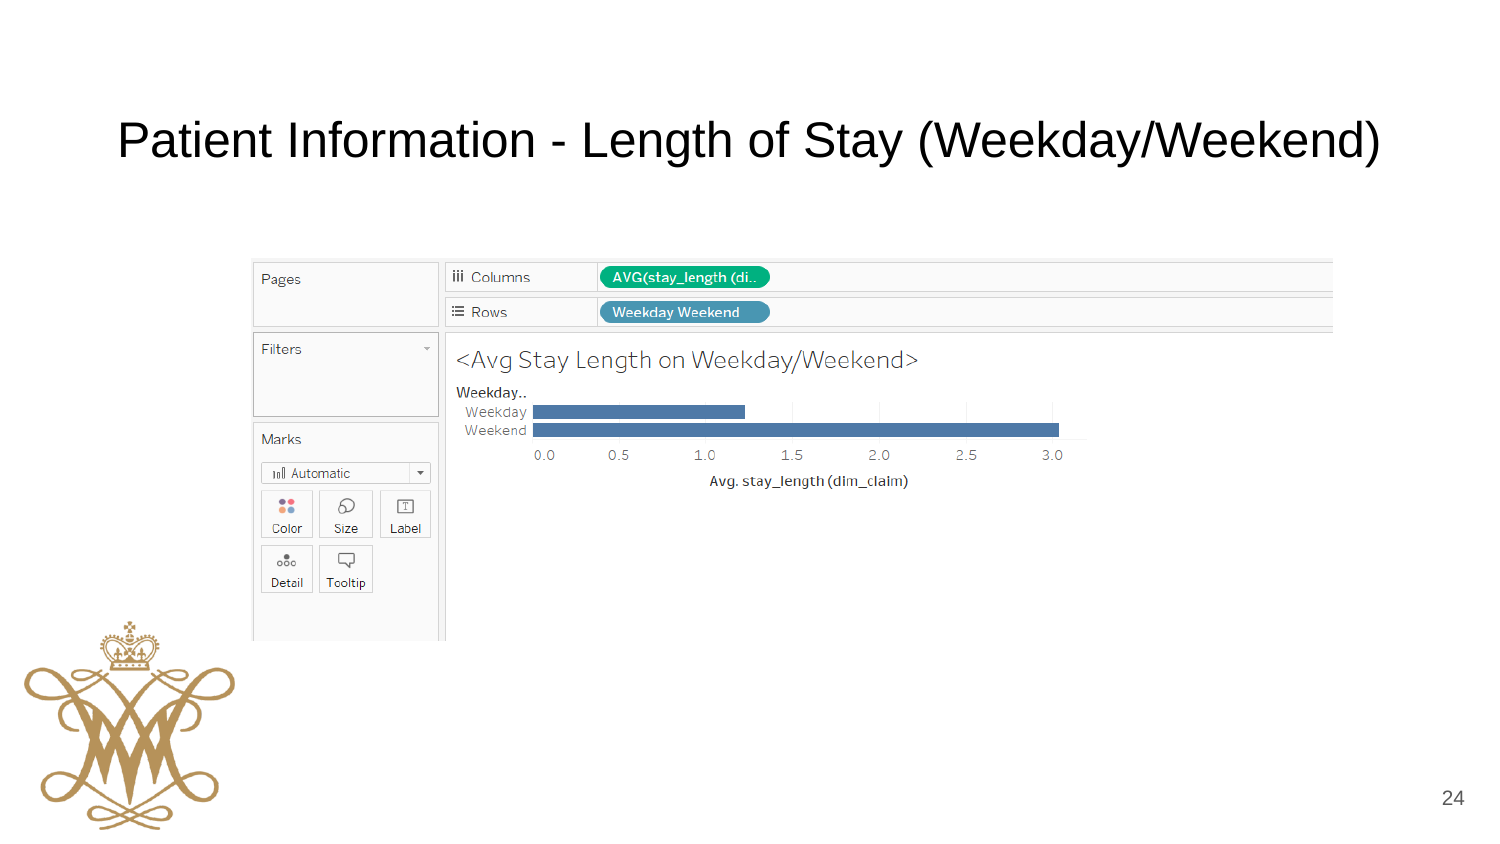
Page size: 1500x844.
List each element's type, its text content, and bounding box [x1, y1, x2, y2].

slide_number ‹#› [1389, 764, 1480, 830]
picture [251, 257, 1333, 641]
picture [24, 621, 236, 830]
title Patient Information - Length of Stay (Weekday/Weekend) [51, 41, 1449, 183]
